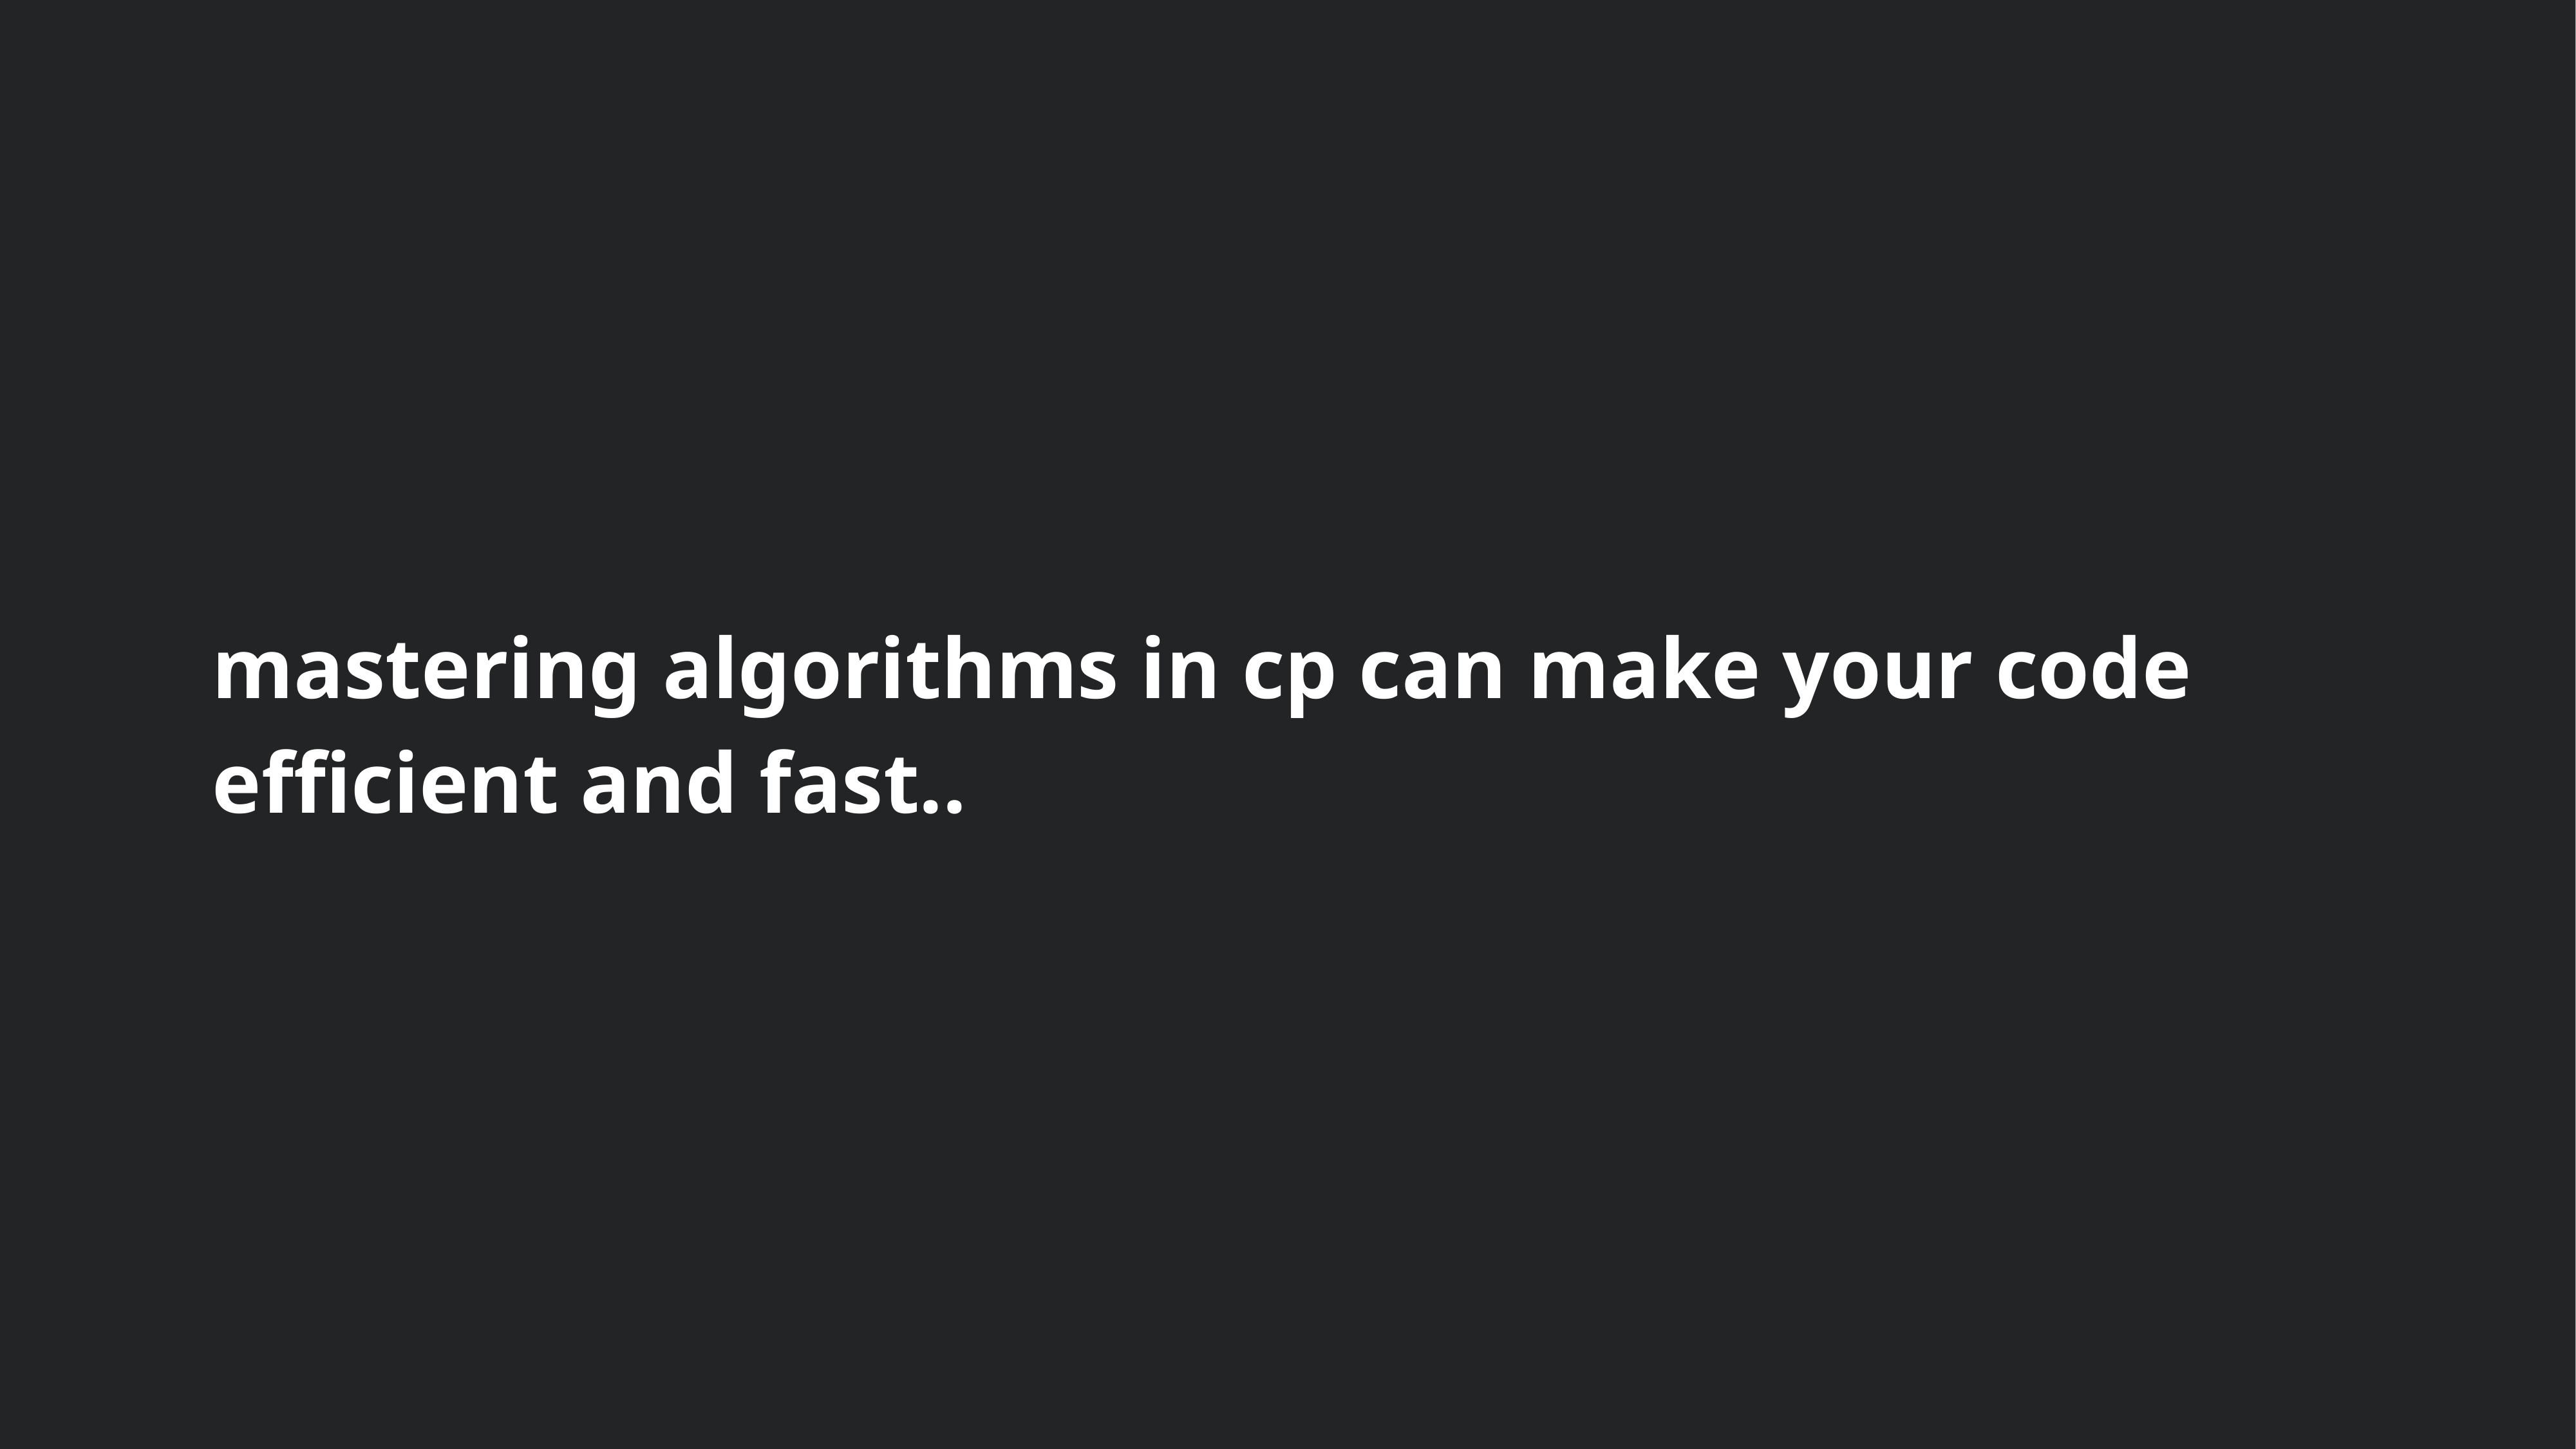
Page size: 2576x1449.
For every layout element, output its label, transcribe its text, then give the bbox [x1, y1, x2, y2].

text_box mastering algorithms in cp can make your code efficient and fast.. [202, 590, 2229, 840]
